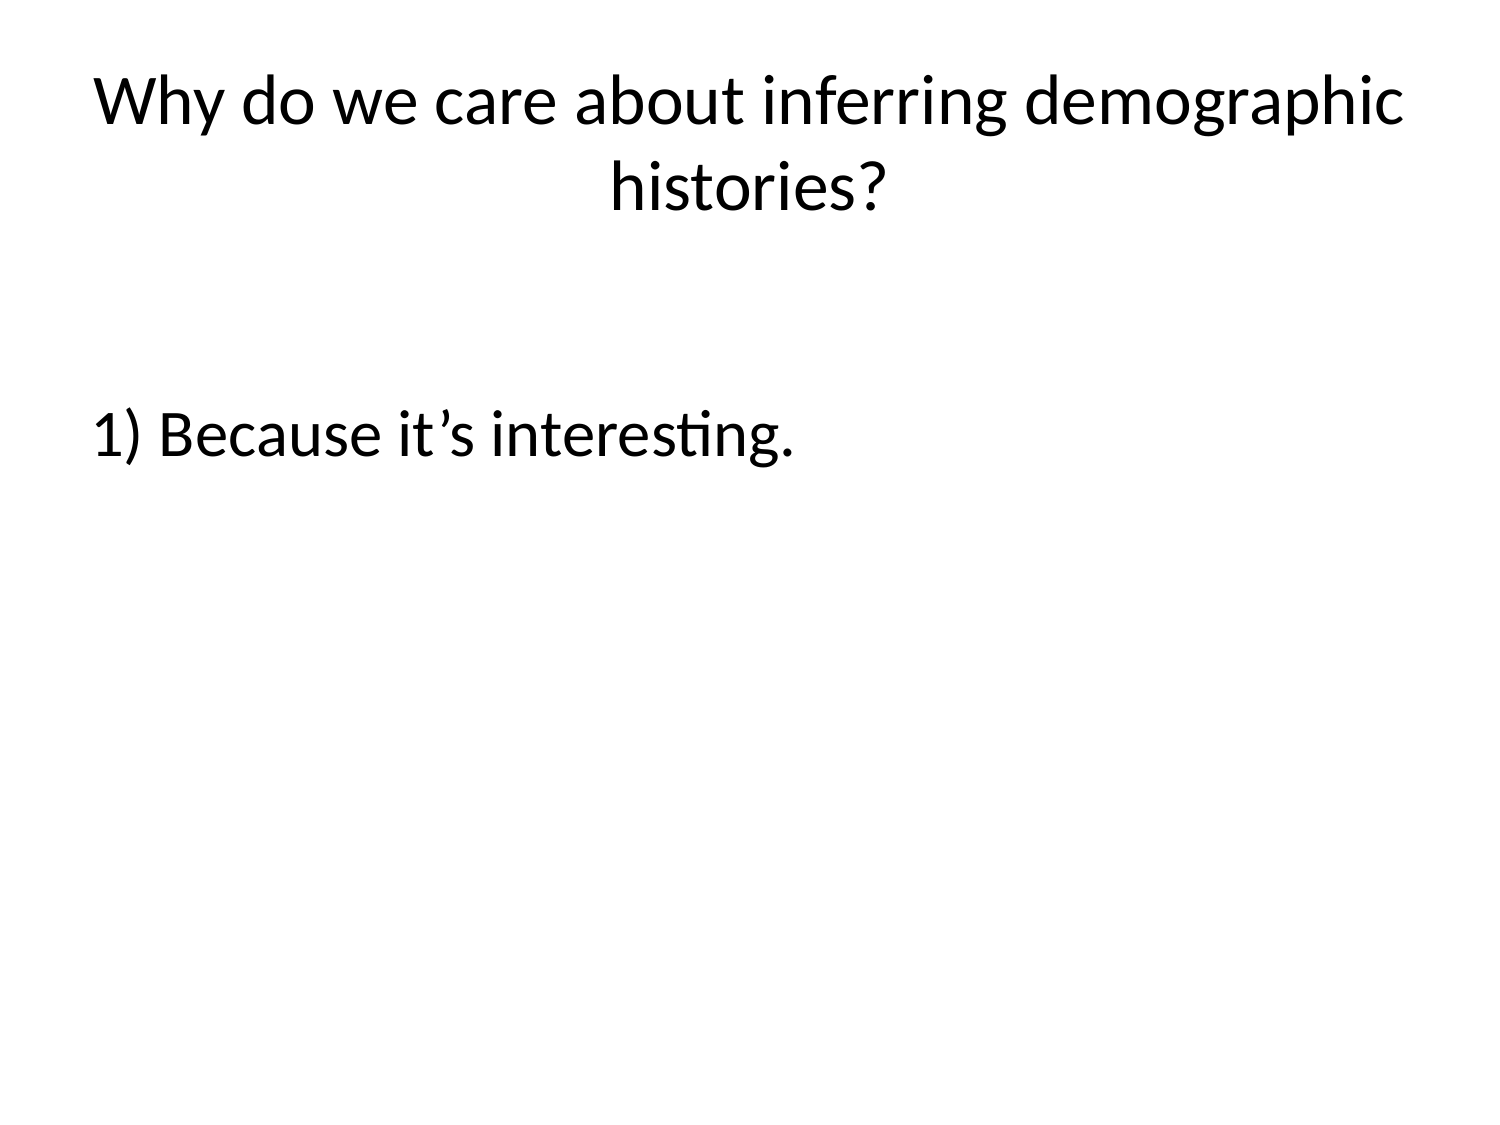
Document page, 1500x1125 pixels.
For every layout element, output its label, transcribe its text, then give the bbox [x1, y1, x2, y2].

title Why do we care about inferring demographic histories? [75, 45, 1425, 233]
list 1) Because it’s interesting. [75, 382, 1425, 1005]
